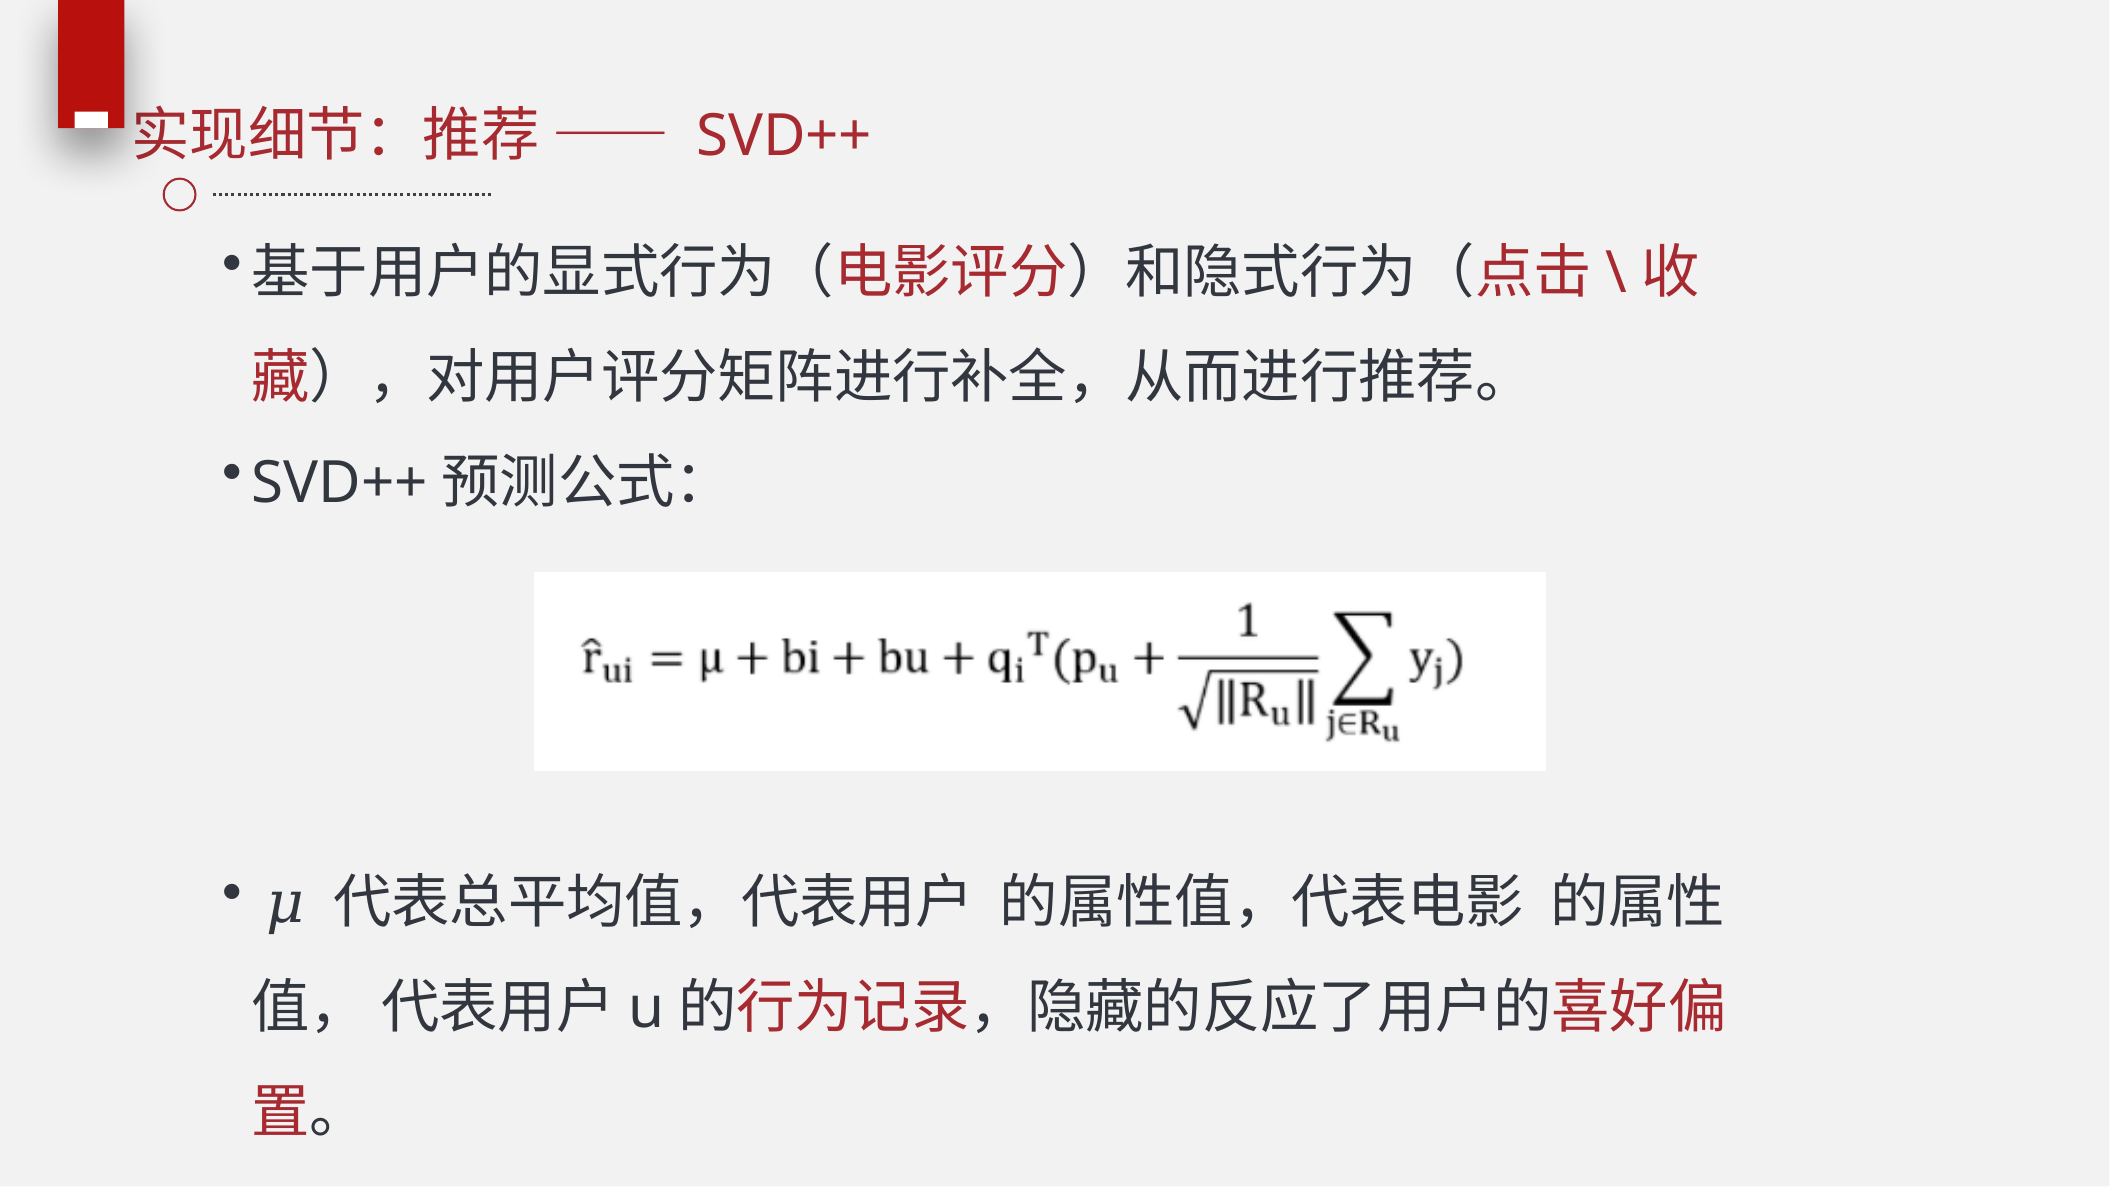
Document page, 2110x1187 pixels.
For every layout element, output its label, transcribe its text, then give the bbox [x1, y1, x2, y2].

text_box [58, 0, 125, 129]
picture [534, 572, 1546, 771]
text_box 实现细节：推荐 —— SVD++ [128, 89, 880, 175]
text_box [163, 178, 196, 211]
